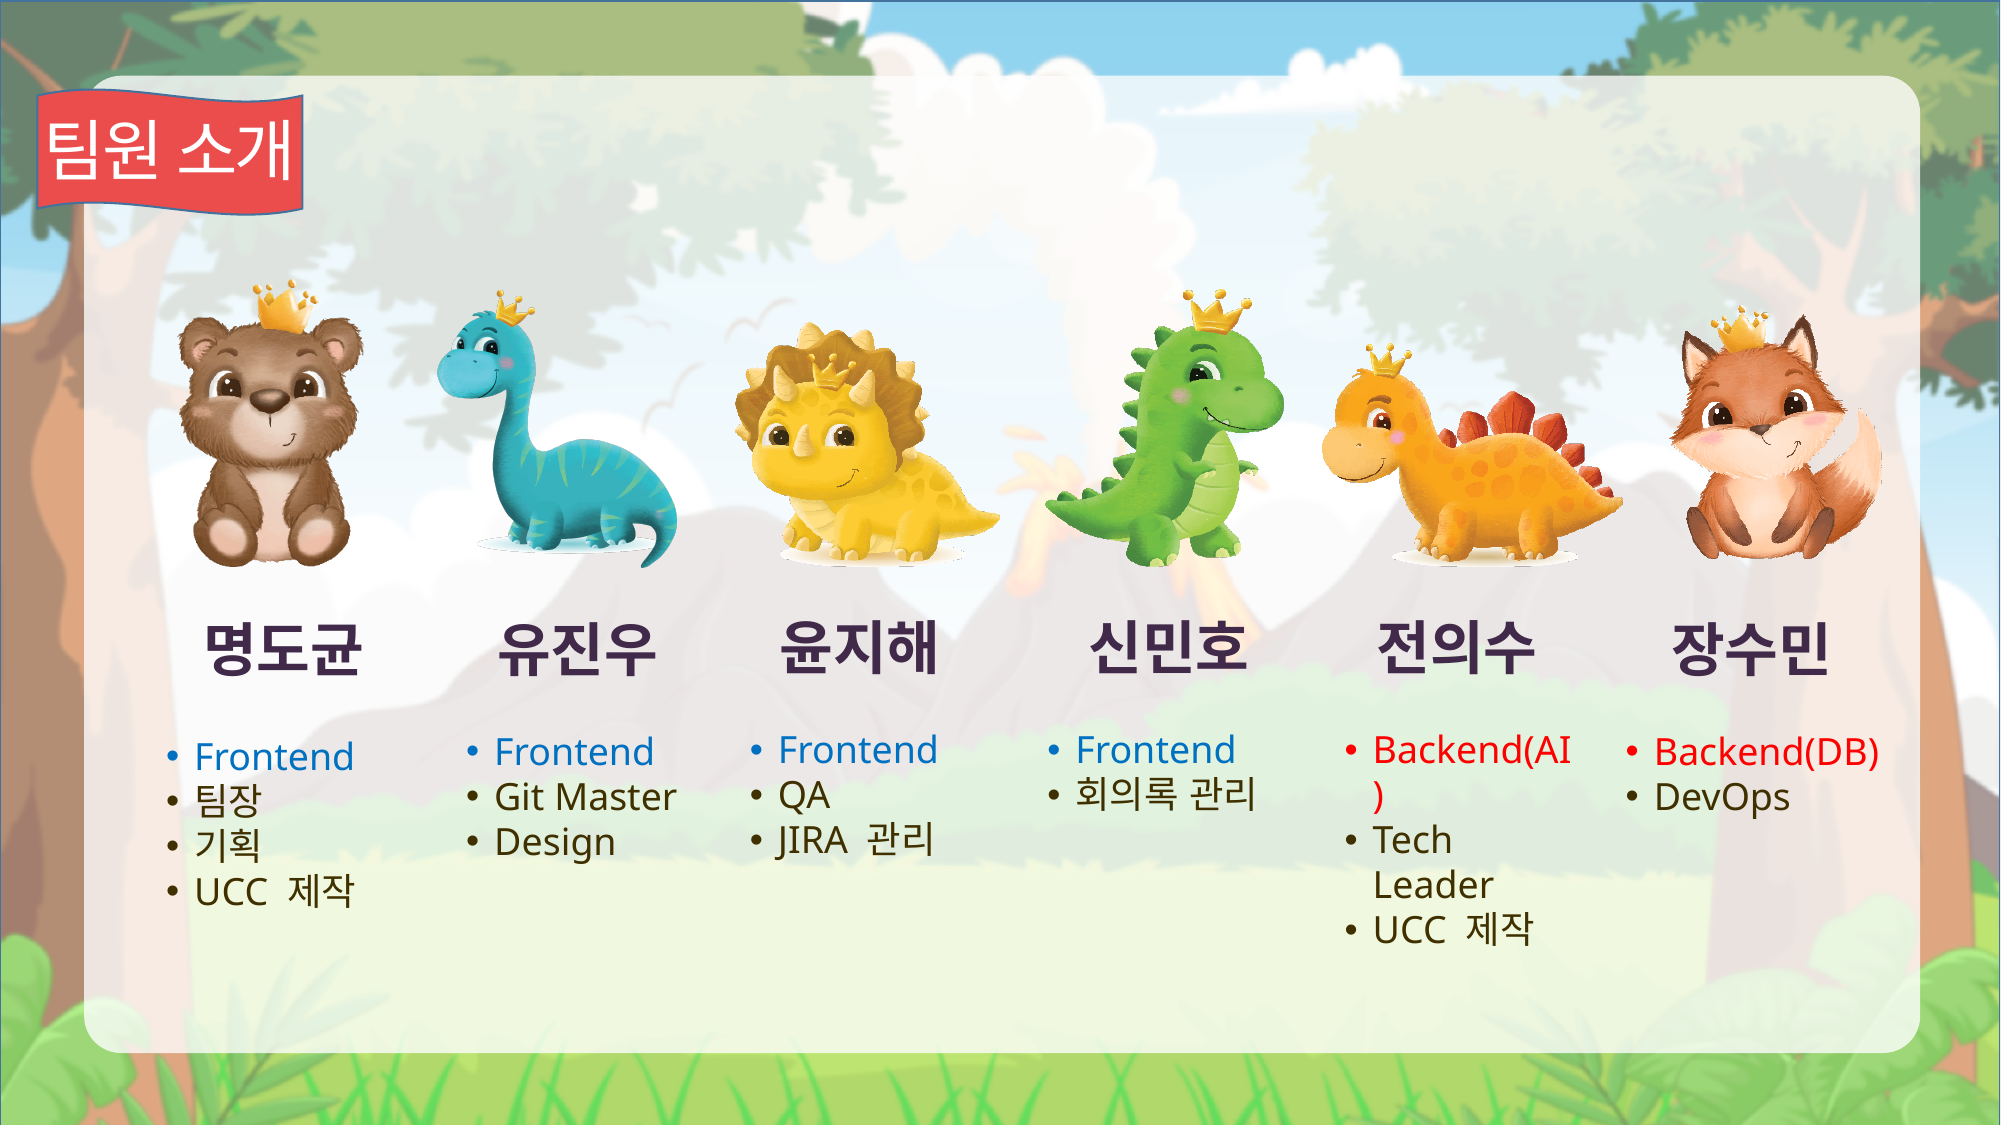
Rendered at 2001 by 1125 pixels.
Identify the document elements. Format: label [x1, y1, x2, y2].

picture [735, 322, 1000, 567]
text_box [0, 0, 2000, 1125]
picture [177, 279, 364, 567]
picture [437, 290, 677, 568]
picture [1669, 305, 1882, 559]
picture [1322, 343, 1623, 567]
picture [1045, 289, 1284, 567]
